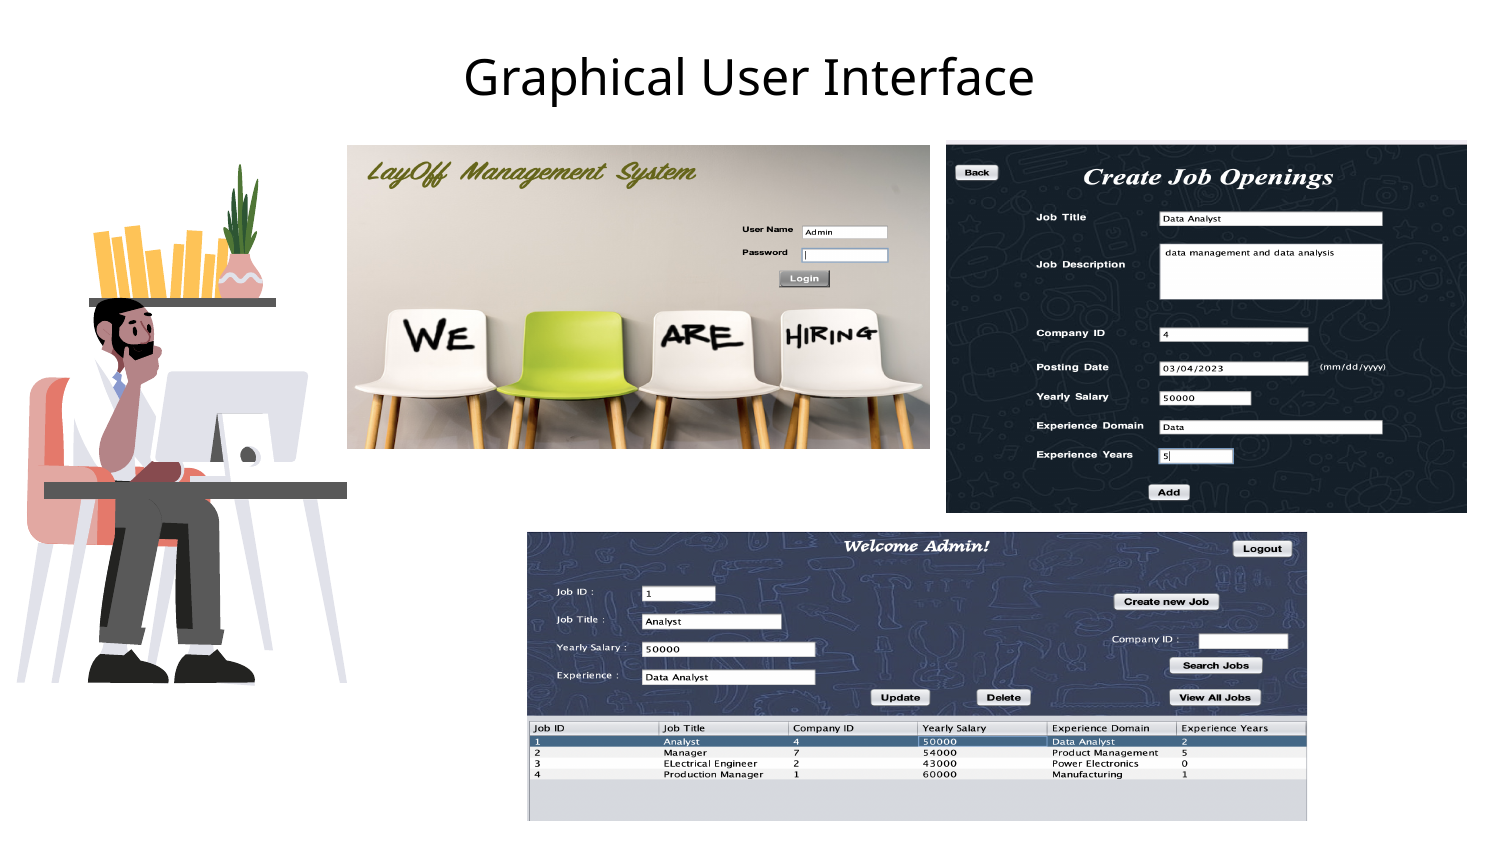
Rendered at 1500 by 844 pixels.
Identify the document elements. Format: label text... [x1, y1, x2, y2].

text_box Graphical User Interface [240, 30, 1260, 121]
picture [945, 140, 1468, 514]
picture [346, 145, 930, 450]
picture [526, 531, 1308, 821]
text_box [16, 157, 348, 687]
